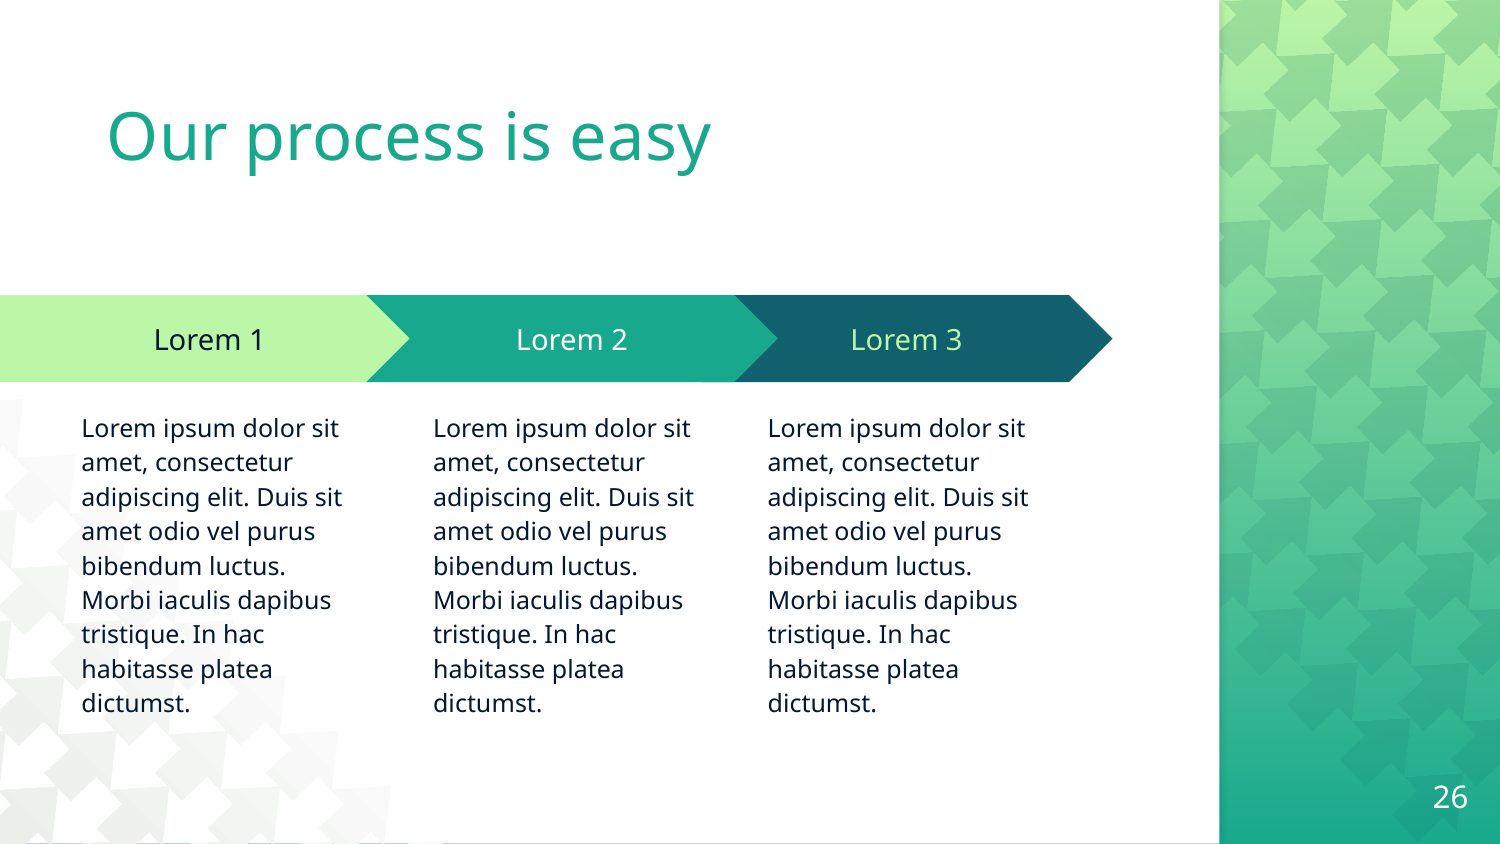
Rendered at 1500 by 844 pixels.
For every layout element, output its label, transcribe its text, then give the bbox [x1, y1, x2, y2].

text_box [366, 294, 779, 748]
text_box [779, 294, 1113, 748]
slide_number 26 [1378, 766, 1469, 832]
title Our process is easy [106, 103, 1113, 175]
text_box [0, 294, 365, 748]
